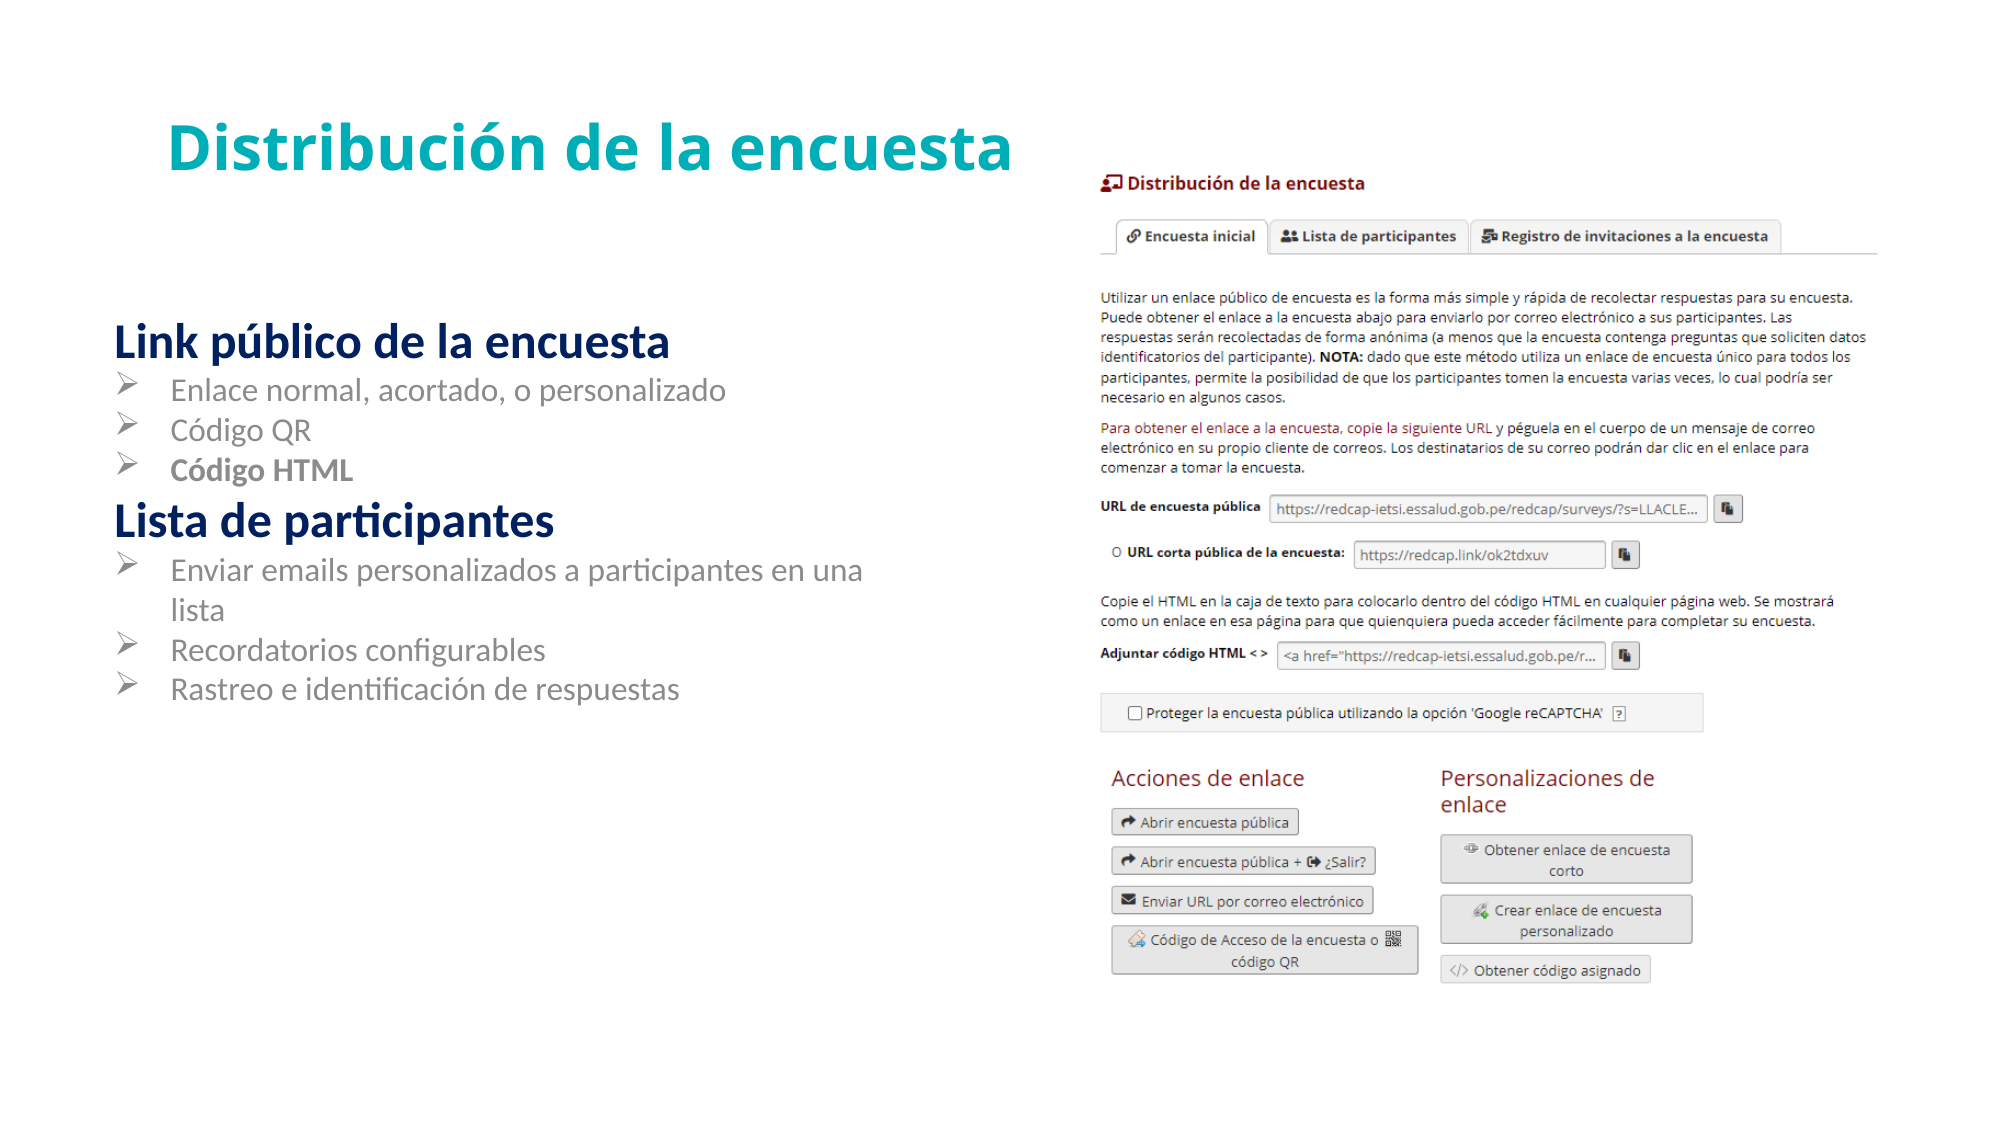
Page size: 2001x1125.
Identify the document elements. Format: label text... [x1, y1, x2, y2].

picture [1094, 169, 1878, 1001]
text_box Link público de la encuesta Enlace normal, acortado, o personalizado Código QR Código HTML Lista de participantes Enviar emails personalizados a participantes en una lista Recordatorios configurables Rastreo e identificación de respuestas [99, 186, 893, 965]
text_box Distribución de la encuesta [151, 100, 1030, 191]
